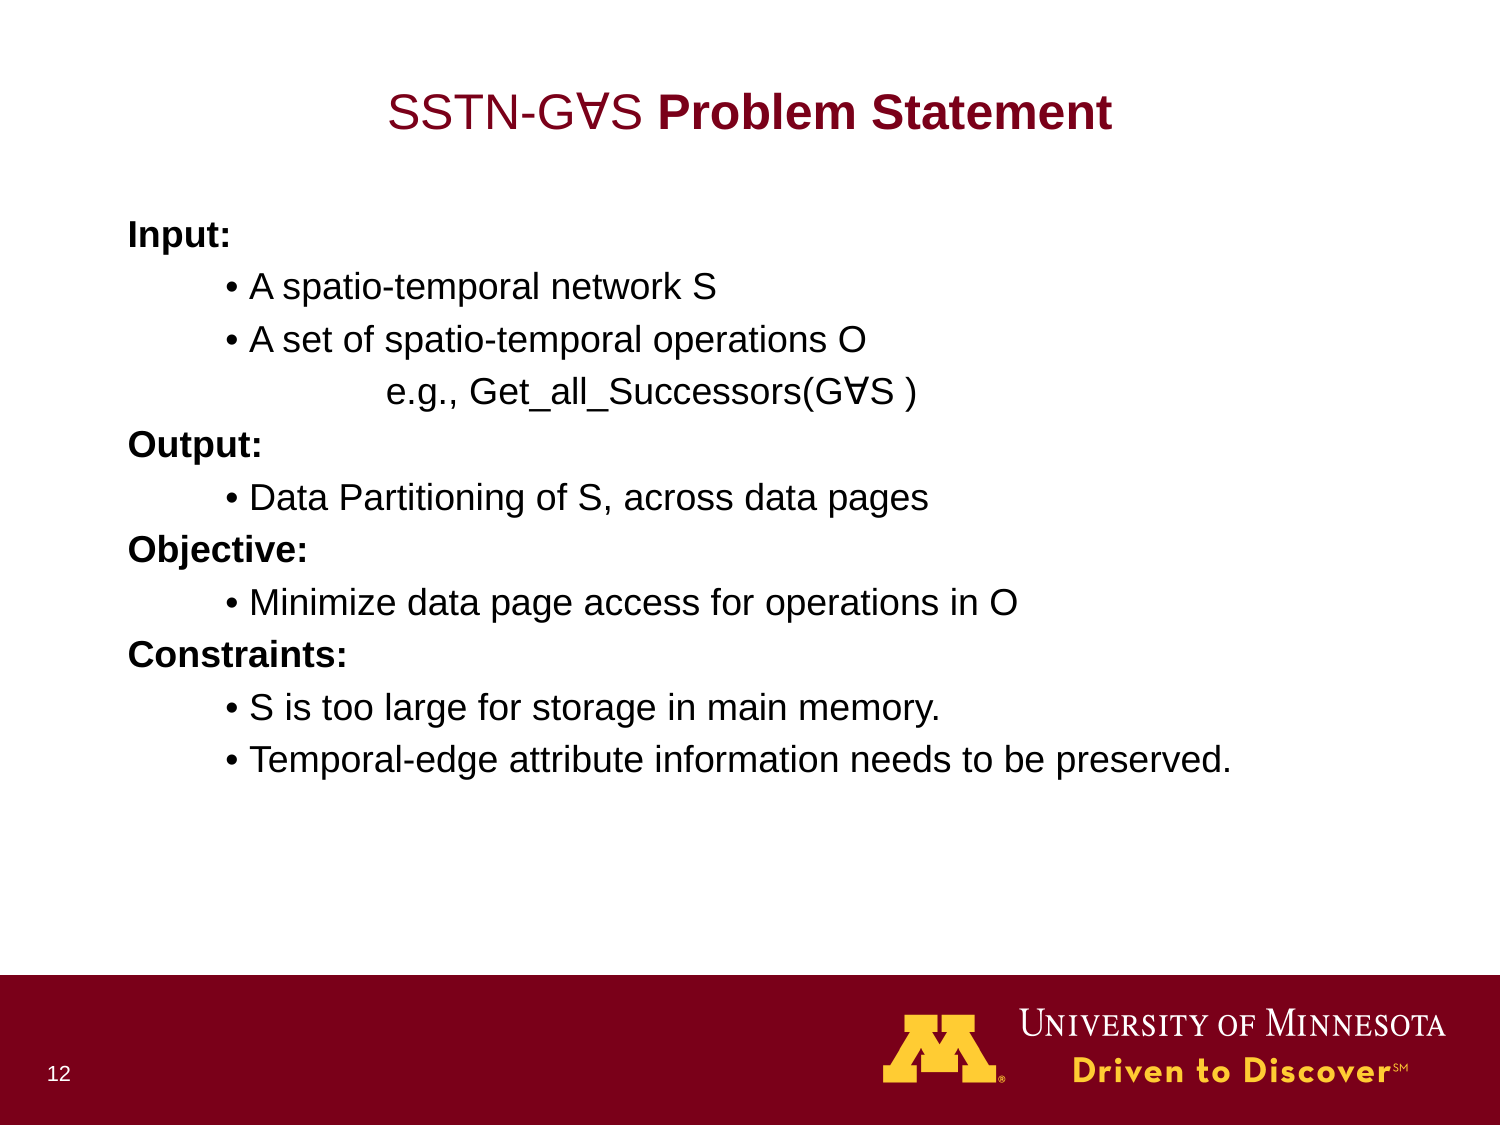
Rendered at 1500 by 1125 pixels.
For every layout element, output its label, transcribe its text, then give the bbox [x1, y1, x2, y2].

title SSTN-G∀S Problem Statement [112, 45, 1388, 174]
list Input: • A spatio-temporal network S • A set of spatio-temporal operations O e.g., Get_all_Successors(G∀S ) Output: • Data Partitioning of S, across data pages Objective: • Minimize data page access for operations in O Constraints: • S is too large for storage in main memory. • Temporal-edge attribute information needs to be preserved. [112, 202, 1388, 913]
slide_number 12 [30, 1042, 86, 1103]
picture [0, 975, 1500, 1125]
